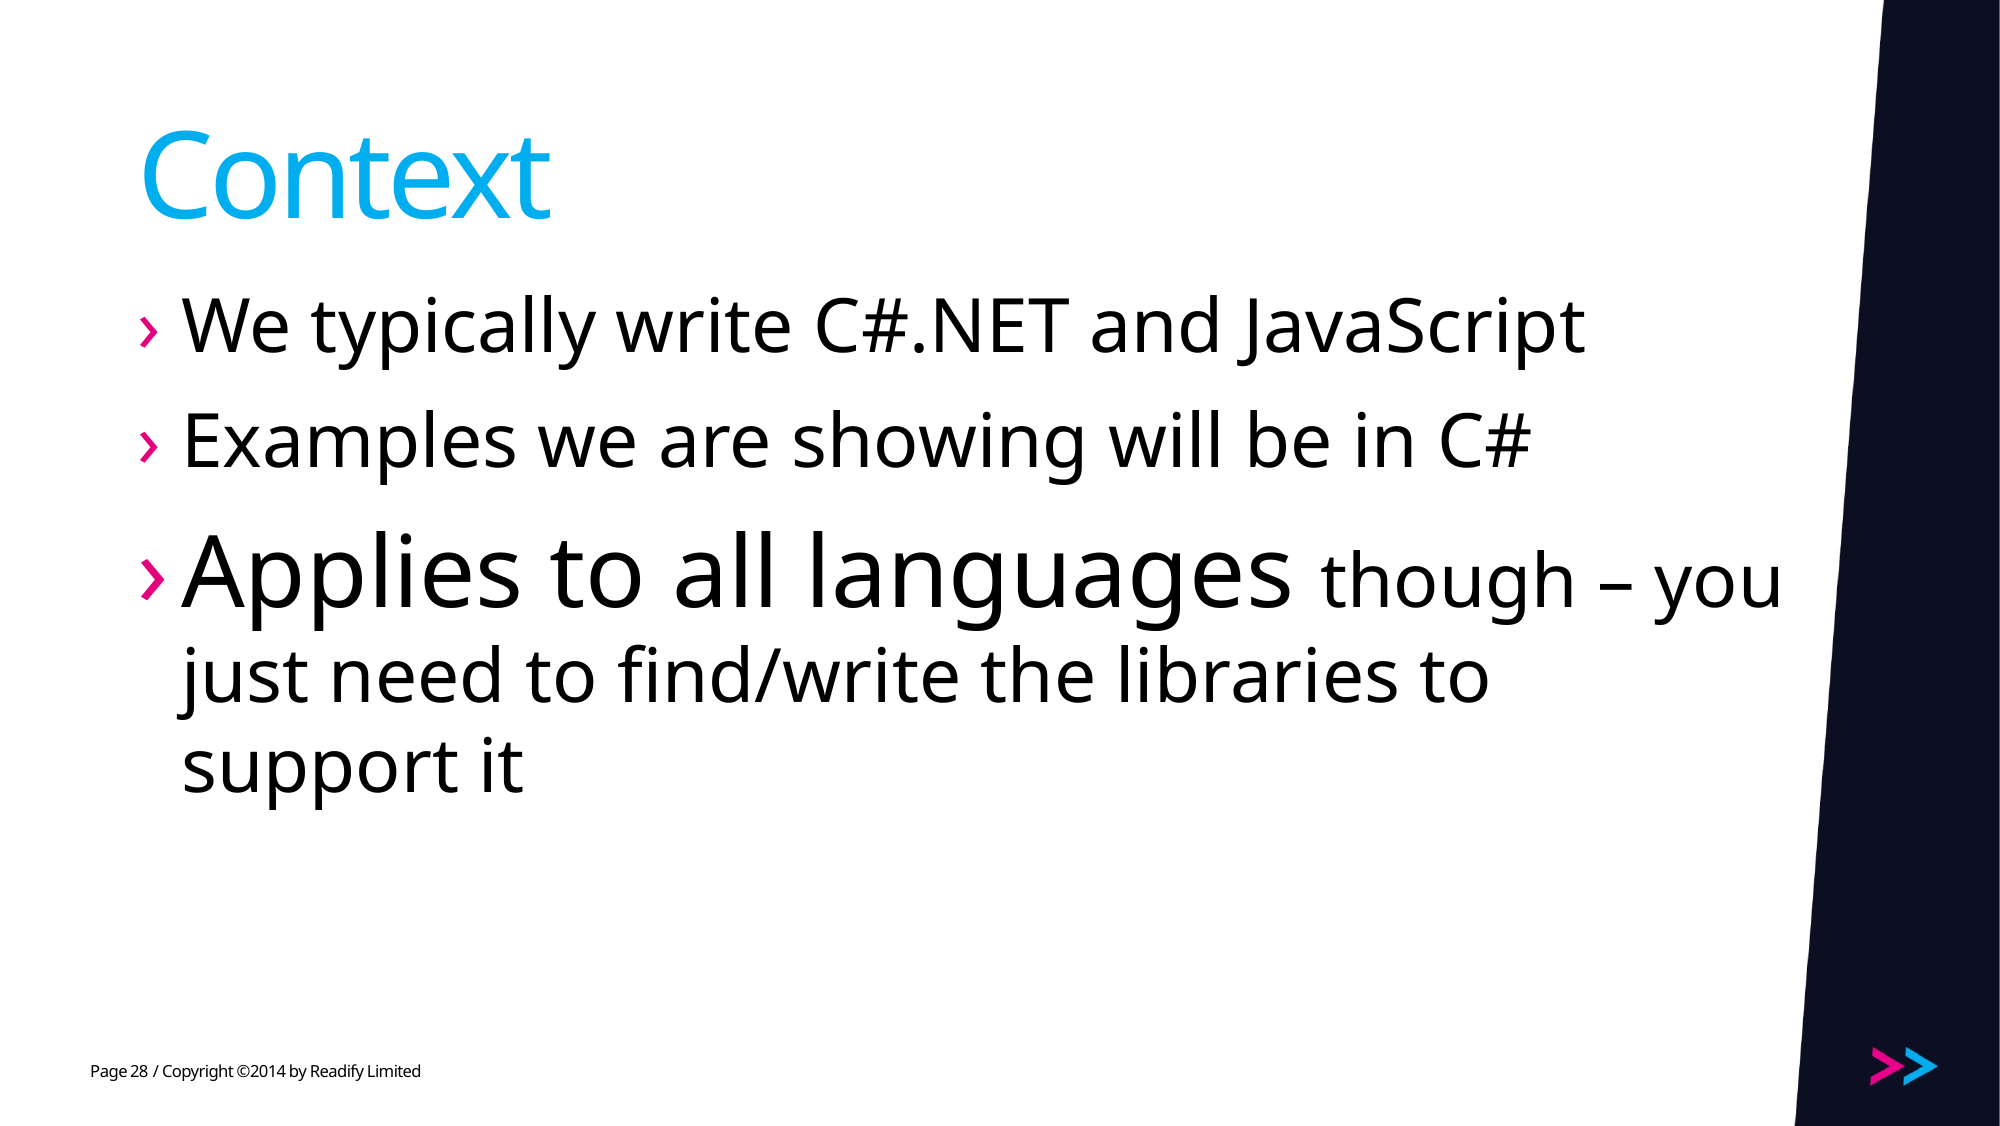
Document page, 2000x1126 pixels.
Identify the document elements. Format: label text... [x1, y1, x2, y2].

picture [0, 0, 2000, 1126]
list We typically write C#.NET and JavaScript Examples we are showing will be in C# Applies to all languages though – you just need to find/write the libraries to support it [137, 277, 1786, 1021]
title Context [137, 54, 1786, 243]
slide_number 28 [130, 1061, 166, 1113]
footer / Copyright ©2014 by Readify Limited [166, 1061, 1504, 1113]
